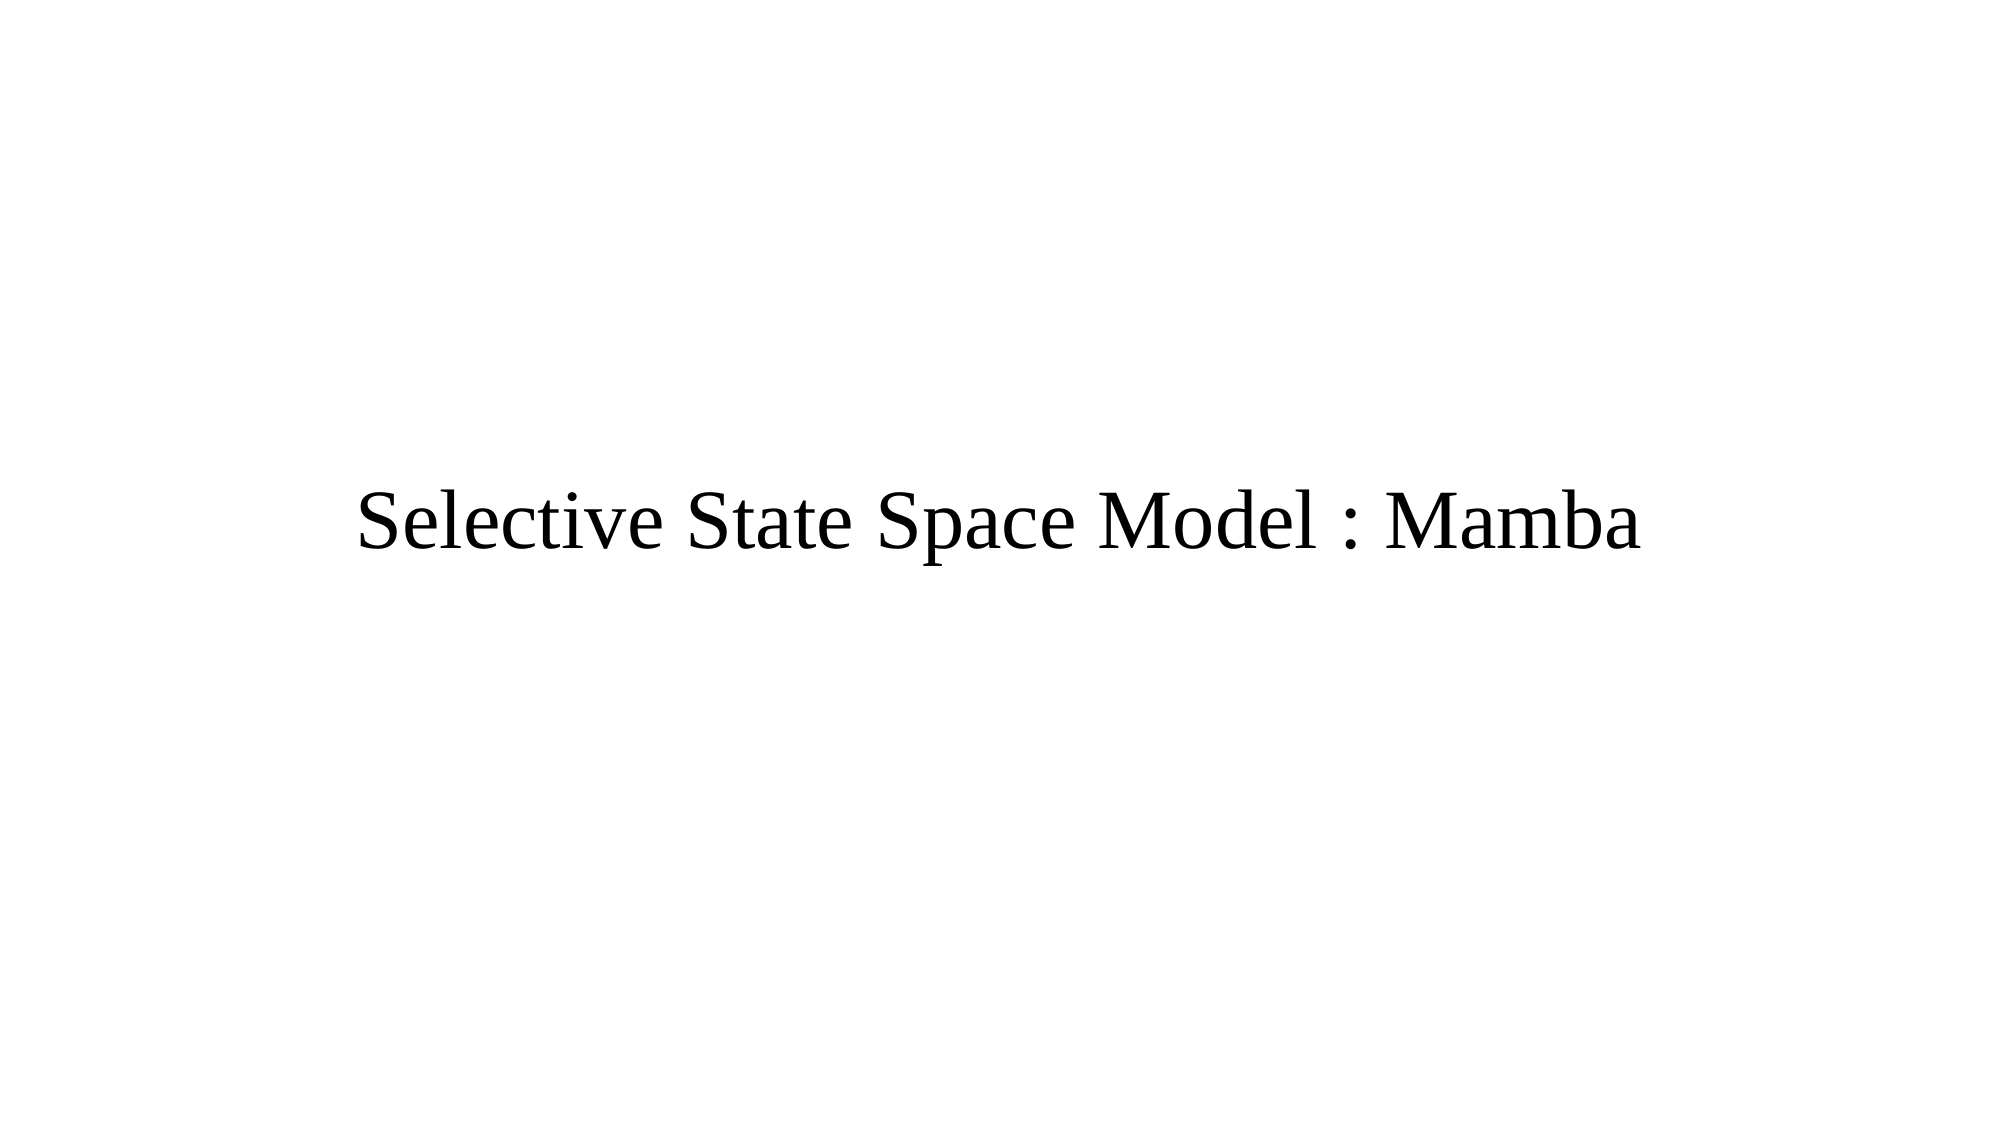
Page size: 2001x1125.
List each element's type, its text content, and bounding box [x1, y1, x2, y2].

text_box Selective State Space Model : Mamba [249, 184, 1750, 576]
